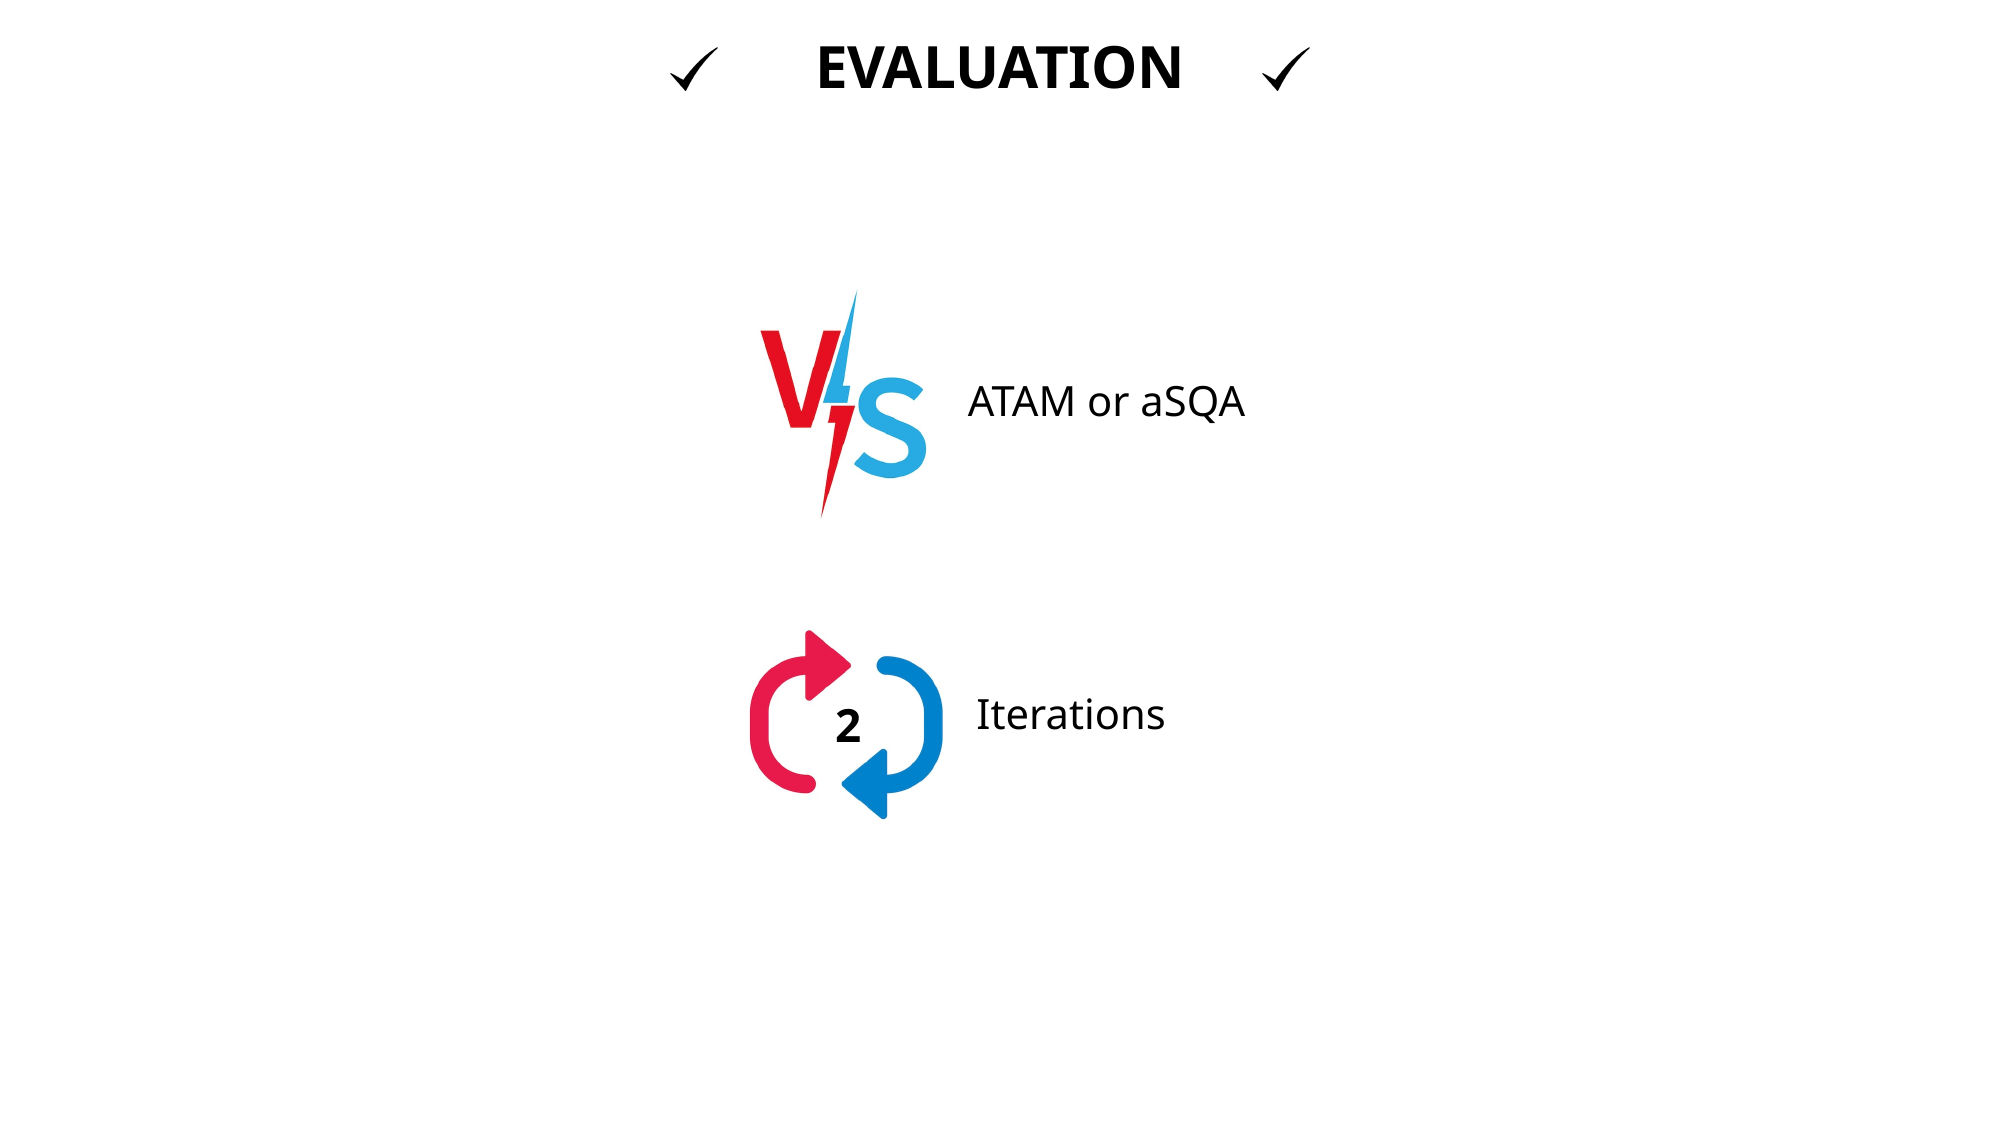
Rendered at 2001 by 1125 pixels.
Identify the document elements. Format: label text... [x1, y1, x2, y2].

picture [1261, 47, 1310, 91]
picture [745, 287, 933, 524]
text_box ATAM or aSQA [953, 367, 1309, 432]
picture [670, 47, 718, 91]
text_box Evaluation [146, 0, 1854, 109]
picture [745, 619, 954, 833]
text_box Iterations [961, 680, 1252, 746]
